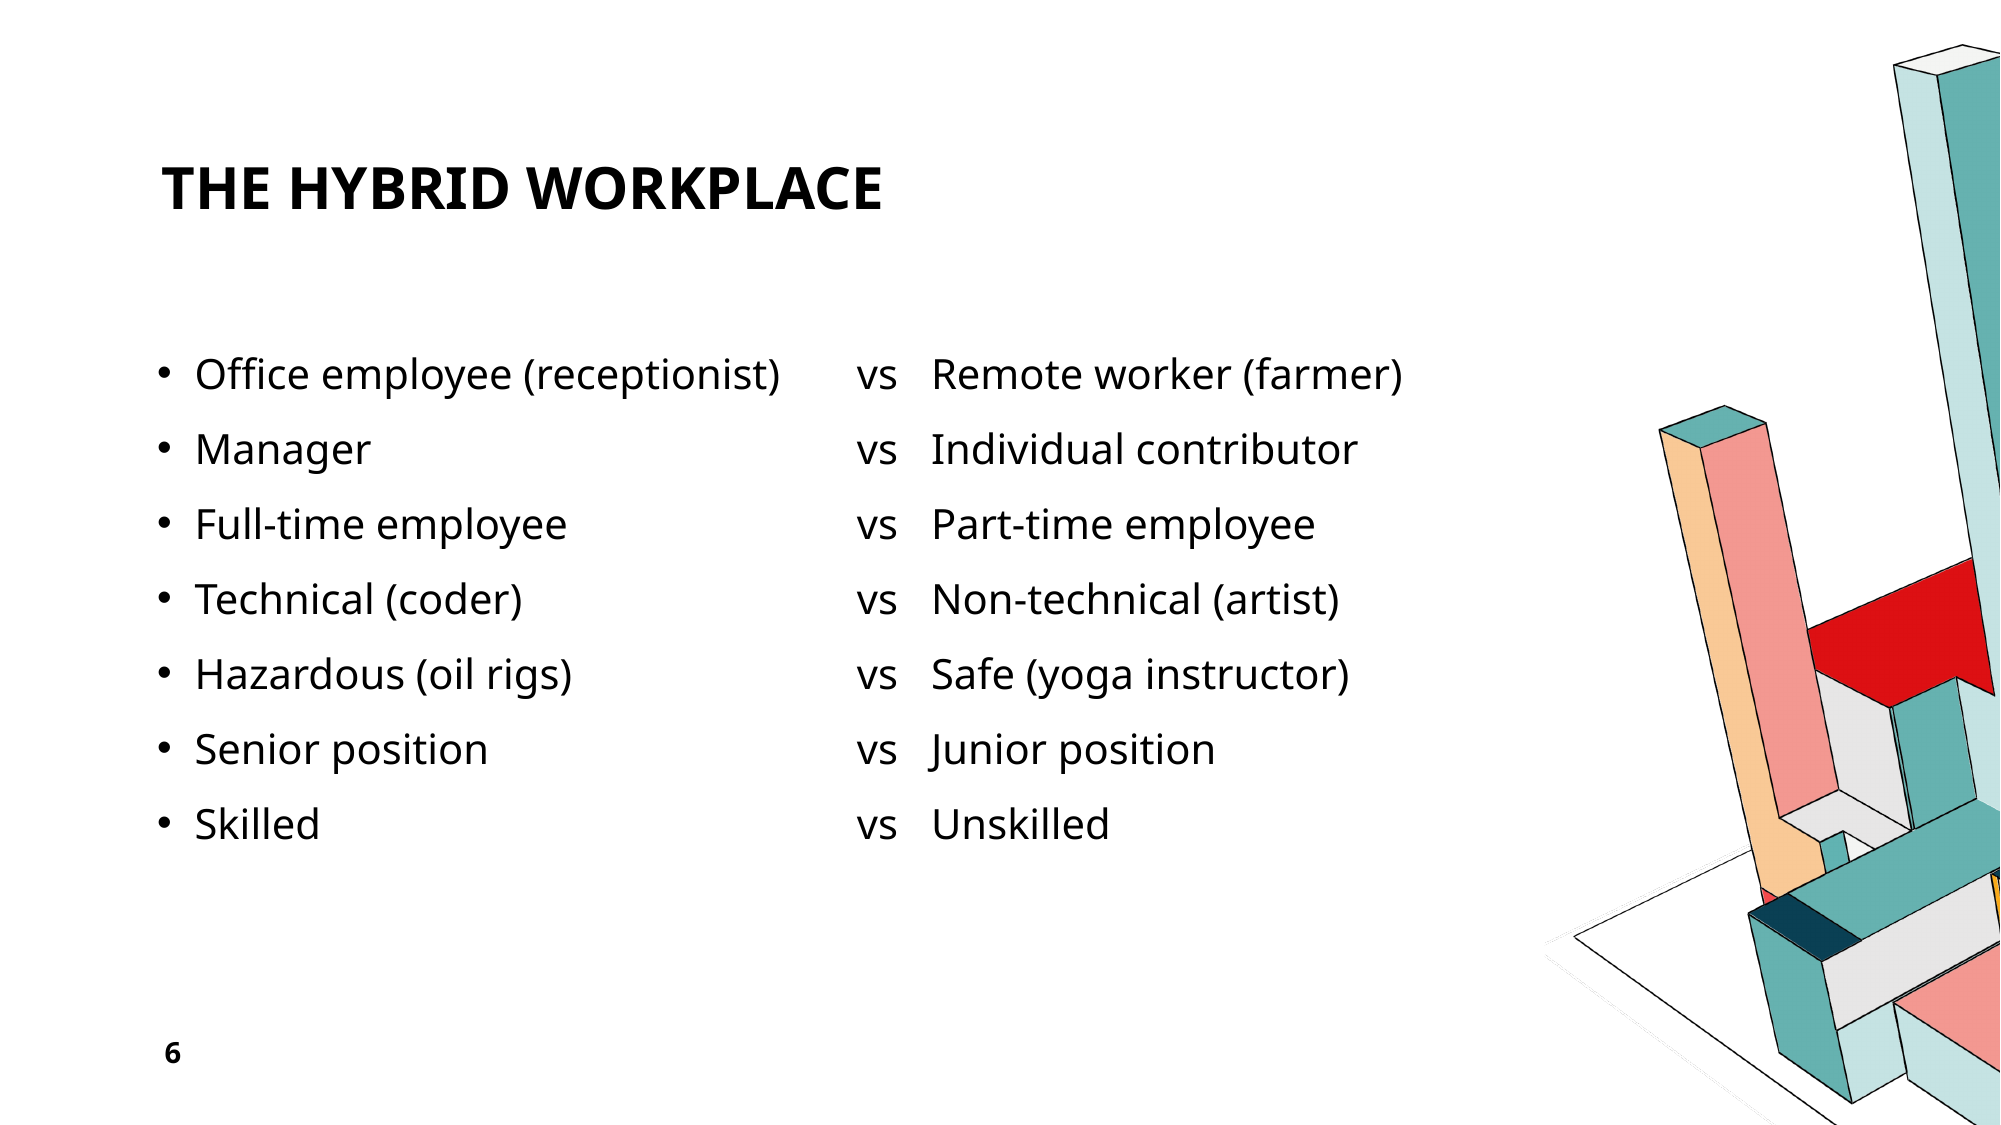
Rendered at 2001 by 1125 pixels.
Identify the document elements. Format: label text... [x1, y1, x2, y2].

list Office employee (receptionist) vs Remote worker (farmer) Manager vs Individual contributor Full-time employee vs Part-time employee Technical (coder) vs Non-technical (artist) Hazardous (oil rigs) vs Safe (yoga instructor) Senior position vs Junior position Skilled vs Unskilled [142, 339, 1508, 913]
title The Hybrid Workplace [146, 11, 1508, 230]
slide_number 6 [149, 1024, 588, 1085]
picture [1544, 43, 2000, 1125]
